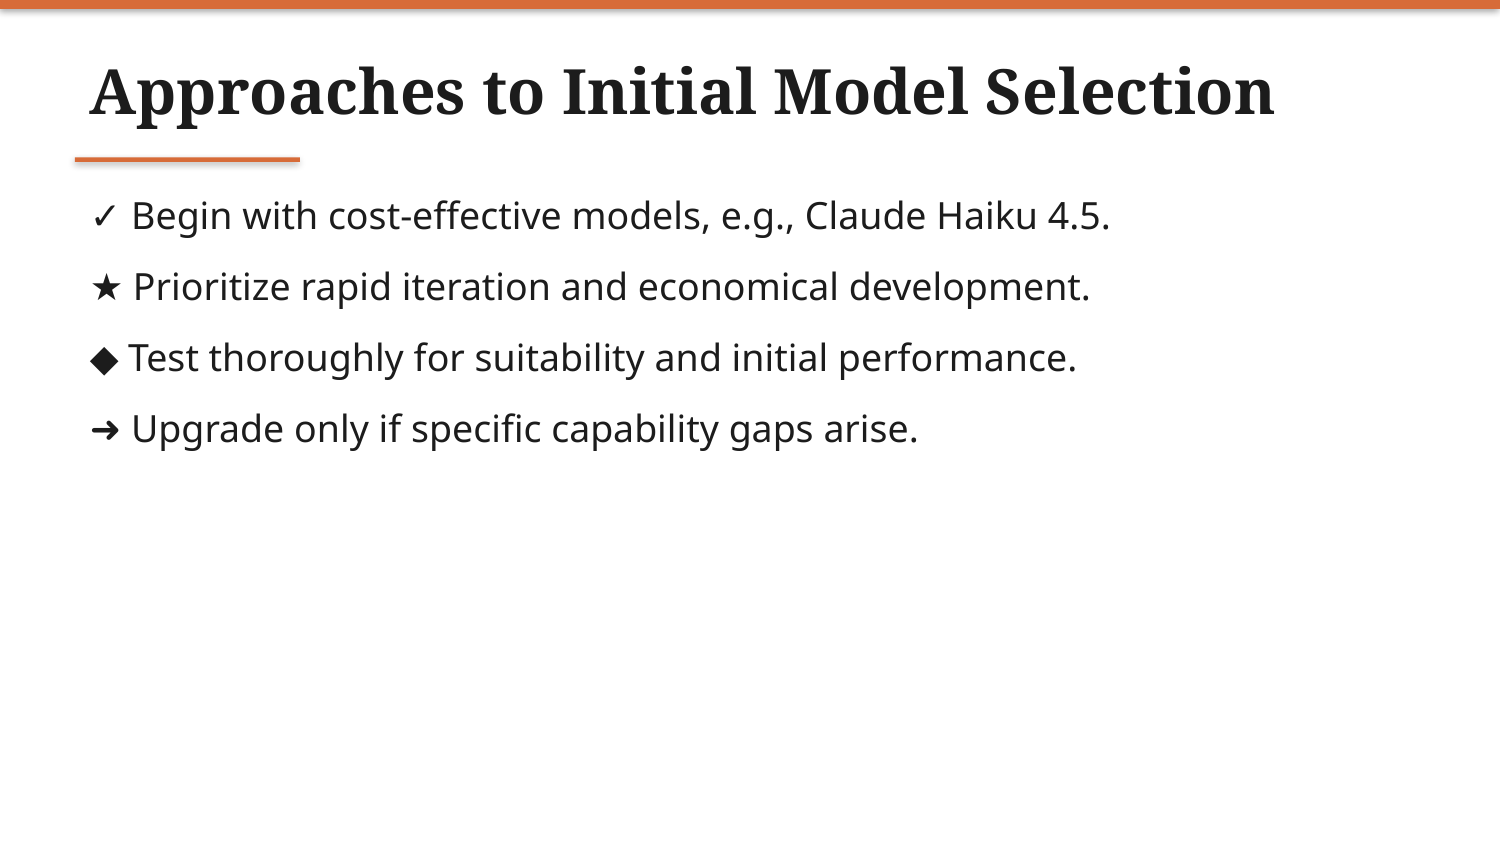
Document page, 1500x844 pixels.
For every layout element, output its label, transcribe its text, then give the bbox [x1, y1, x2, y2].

text_box ✓ Begin with cost-effective models, e.g., Claude Haiku 4.5. ★ Prioritize rapid iteration and economical development. ◆ Test thoroughly for suitability and initial performance. ➜ Upgrade only if specific capability gaps arise. [74, 179, 1425, 810]
text_box Approaches to Initial Model Selection [74, 45, 1425, 135]
text_box [74, 157, 301, 163]
text_box [0, 0, 1500, 10]
